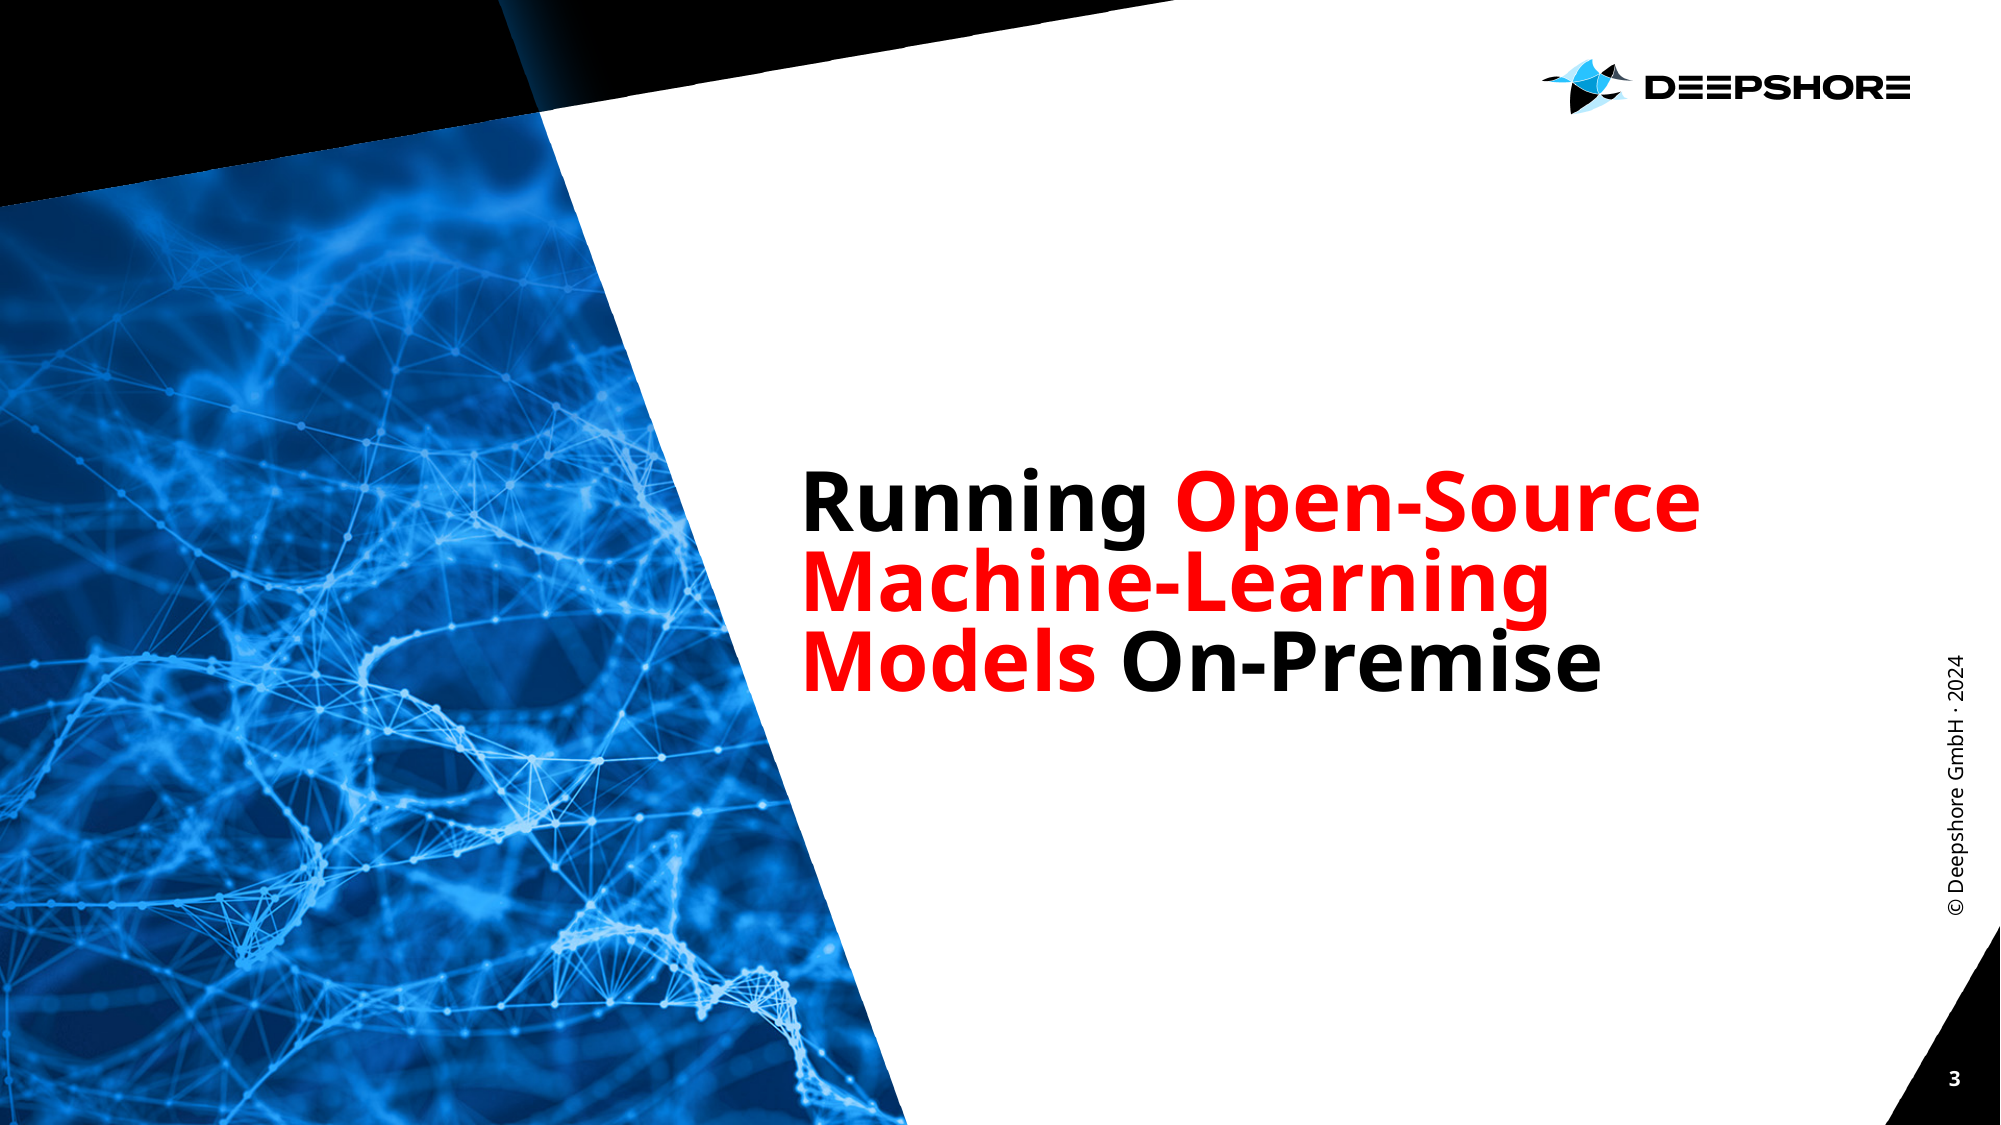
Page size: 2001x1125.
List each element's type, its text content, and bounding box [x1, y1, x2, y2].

footer © Deepshore GmbH · 2024 [1909, 255, 2000, 917]
slide_number 3 [1909, 1046, 2000, 1094]
title Running Open-Source Machine-Learning Models On-Premise [799, 408, 1768, 1047]
picture [0, 0, 2000, 1125]
